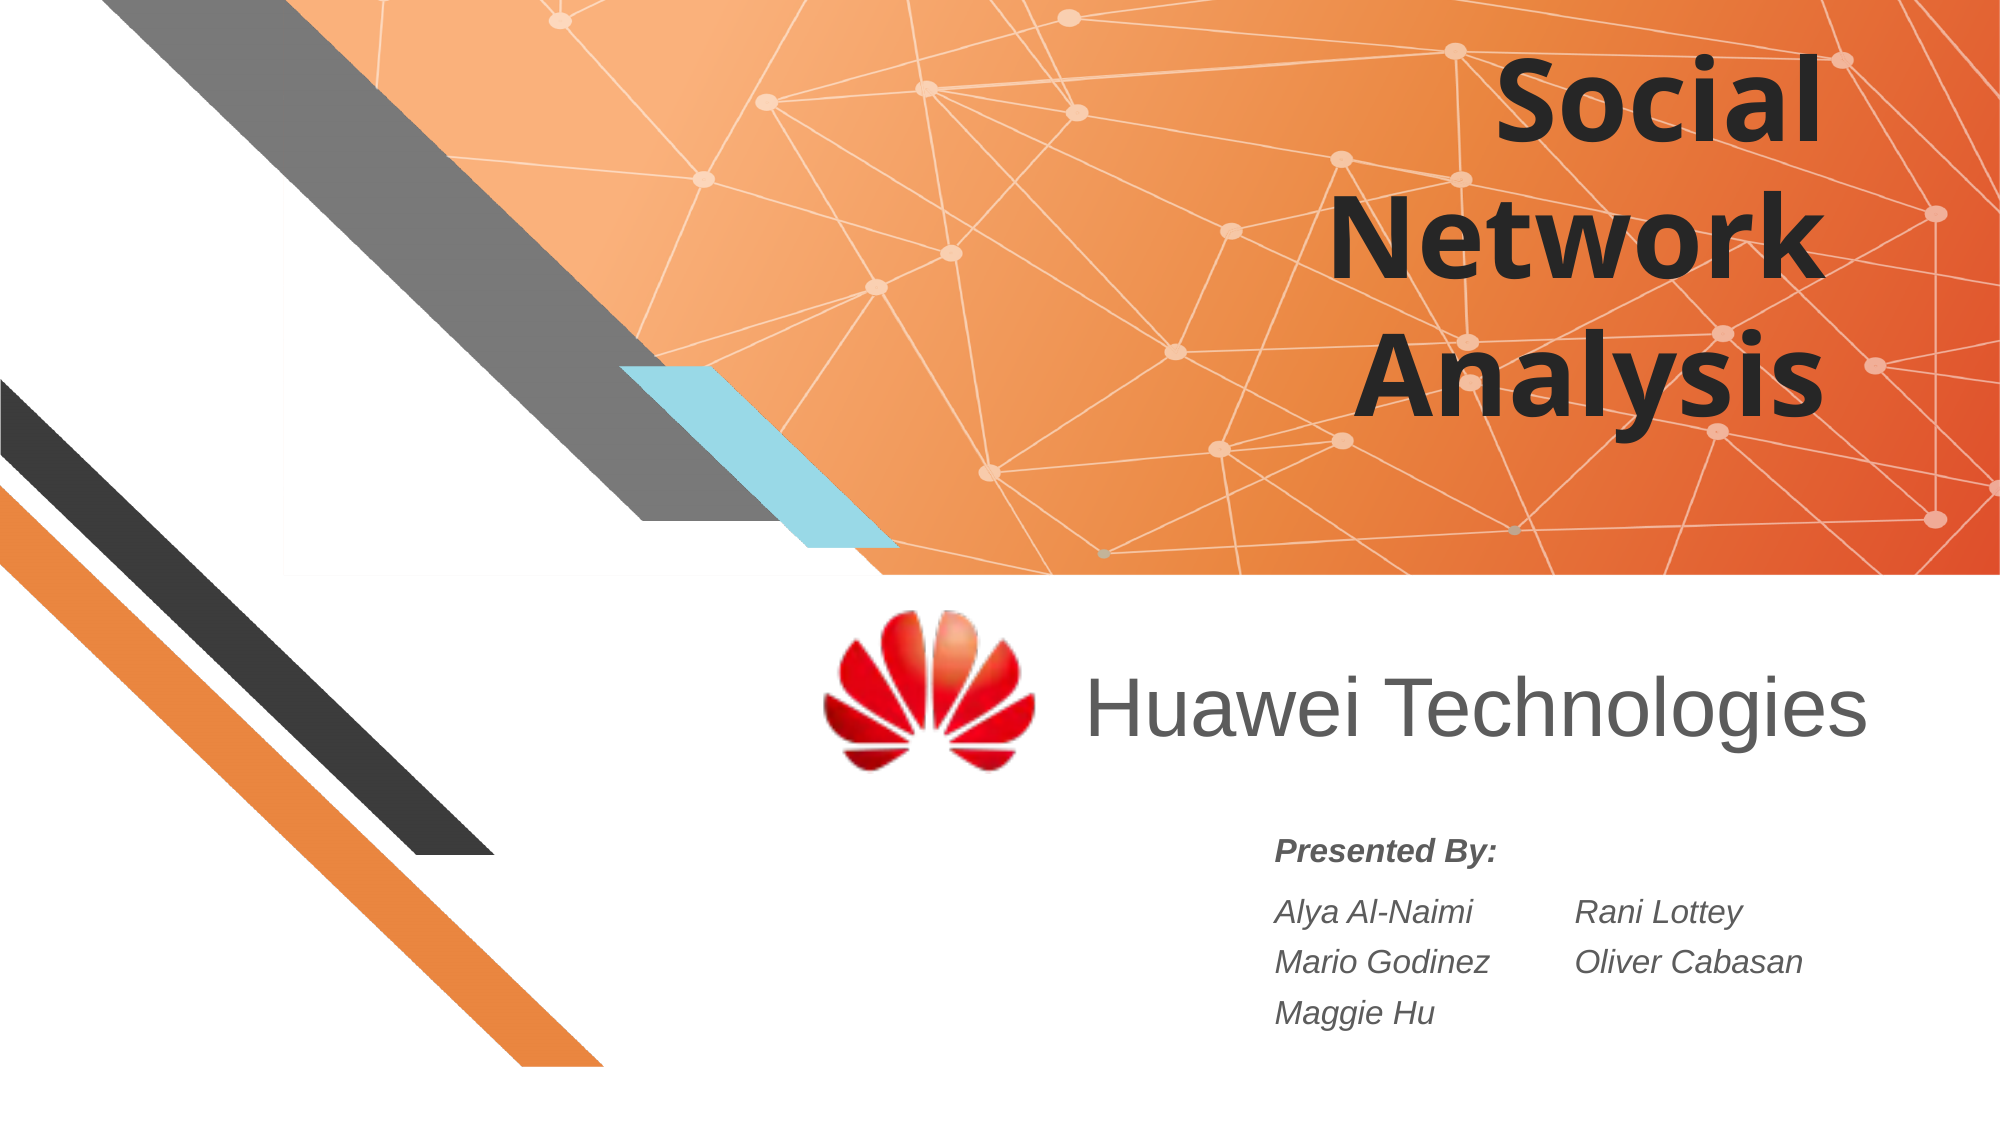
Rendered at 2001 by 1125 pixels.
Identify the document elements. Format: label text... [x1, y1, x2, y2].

picture [0, 0, 2000, 1067]
picture [822, 609, 1056, 774]
text_box Presented By: Alya Al-Naimi Rani Lottey Mario Godinez Oliver Cabasan Maggie Hu [1259, 822, 1883, 1057]
title Social Network Analysis [964, 212, 1827, 447]
subtitle Huawei Technologies [1059, 645, 1891, 752]
